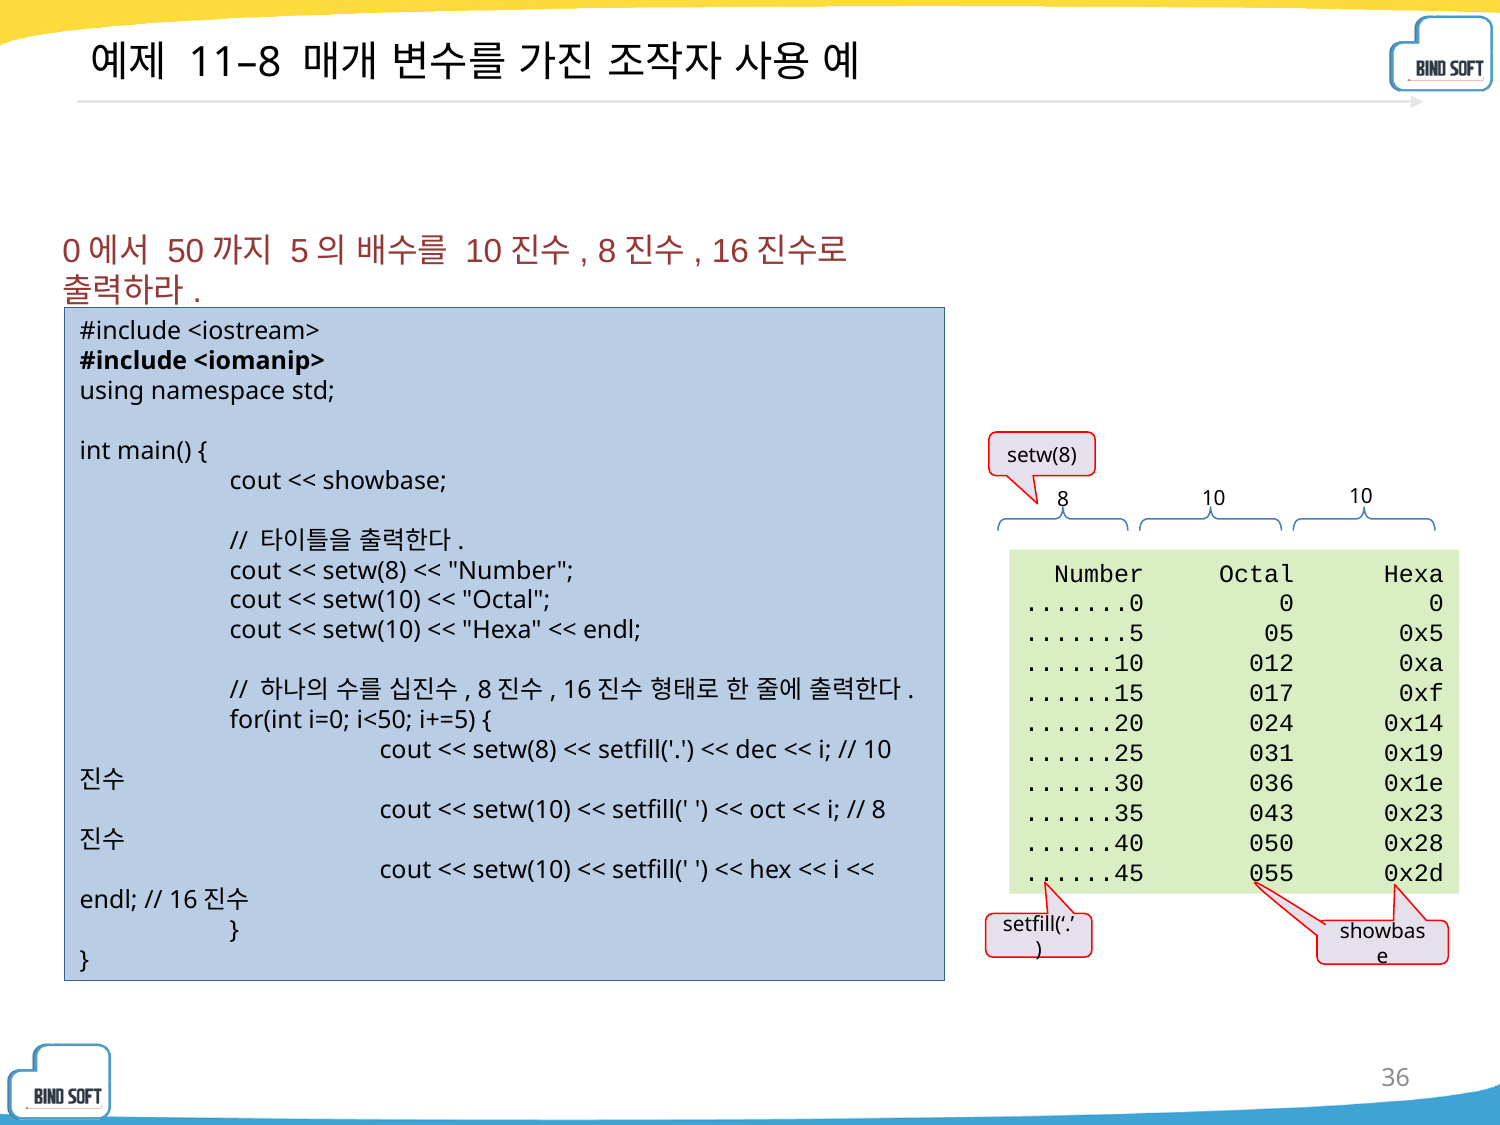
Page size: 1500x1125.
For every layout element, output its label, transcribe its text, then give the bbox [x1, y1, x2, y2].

text_box showbase [1314, 882, 1451, 967]
picture [0, 1003, 1500, 1125]
text_box [1138, 517, 1283, 531]
text_box [997, 518, 1129, 531]
slide_number 36 [1074, 1054, 1425, 1103]
text_box 10 [1187, 477, 1241, 517]
text_box setfill(‘.’) [983, 880, 1095, 960]
text_box 10 [1334, 475, 1388, 516]
text_box #include <iostream> #include <iomanip> using namespace std; int main() { cout << showbase; // 타이틀을 출력한다. cout << setw(8) << "Number"; cout << setw(10) << "Octal"; cout << setw(10) << "Hexa" << endl; // 하나의 수를 십진수, 8진수, 16진수 형태로 한 줄에 출력한다. for(int i=0; i<50; i+=5) { cout << setw(8) << setfill('.') << dec << i; // 10진수 cout << setw(10) << setfill(' ') << oct << i; // 8진수 cout << setw(10) << setfill(' ') << hex << i << endl; // 16진수 } } [64, 317, 945, 981]
text_box [1252, 880, 1327, 938]
text_box setw(8) [986, 429, 1098, 506]
title 예제 11–8 매개 변수를 가진 조작자 사용 예 [75, 11, 1425, 108]
text_box [1292, 516, 1436, 531]
text_box Number Octal Hexa .......0 0 0 .......5 05 0x5 ......10 012 0xa ......15 017 0xf ......20 024 0x14 ......25 031 0x19 ......30 036 0x1e ......35 043 0x23 ......40 050 0x28 ......45 055 0x2d [1009, 549, 1460, 894]
text_box 0에서 50까지 5의 배수를 10진수, 8진수, 16진수로 출력하라. [47, 221, 991, 317]
picture [0, 0, 1500, 96]
text_box 8 [1042, 478, 1084, 519]
